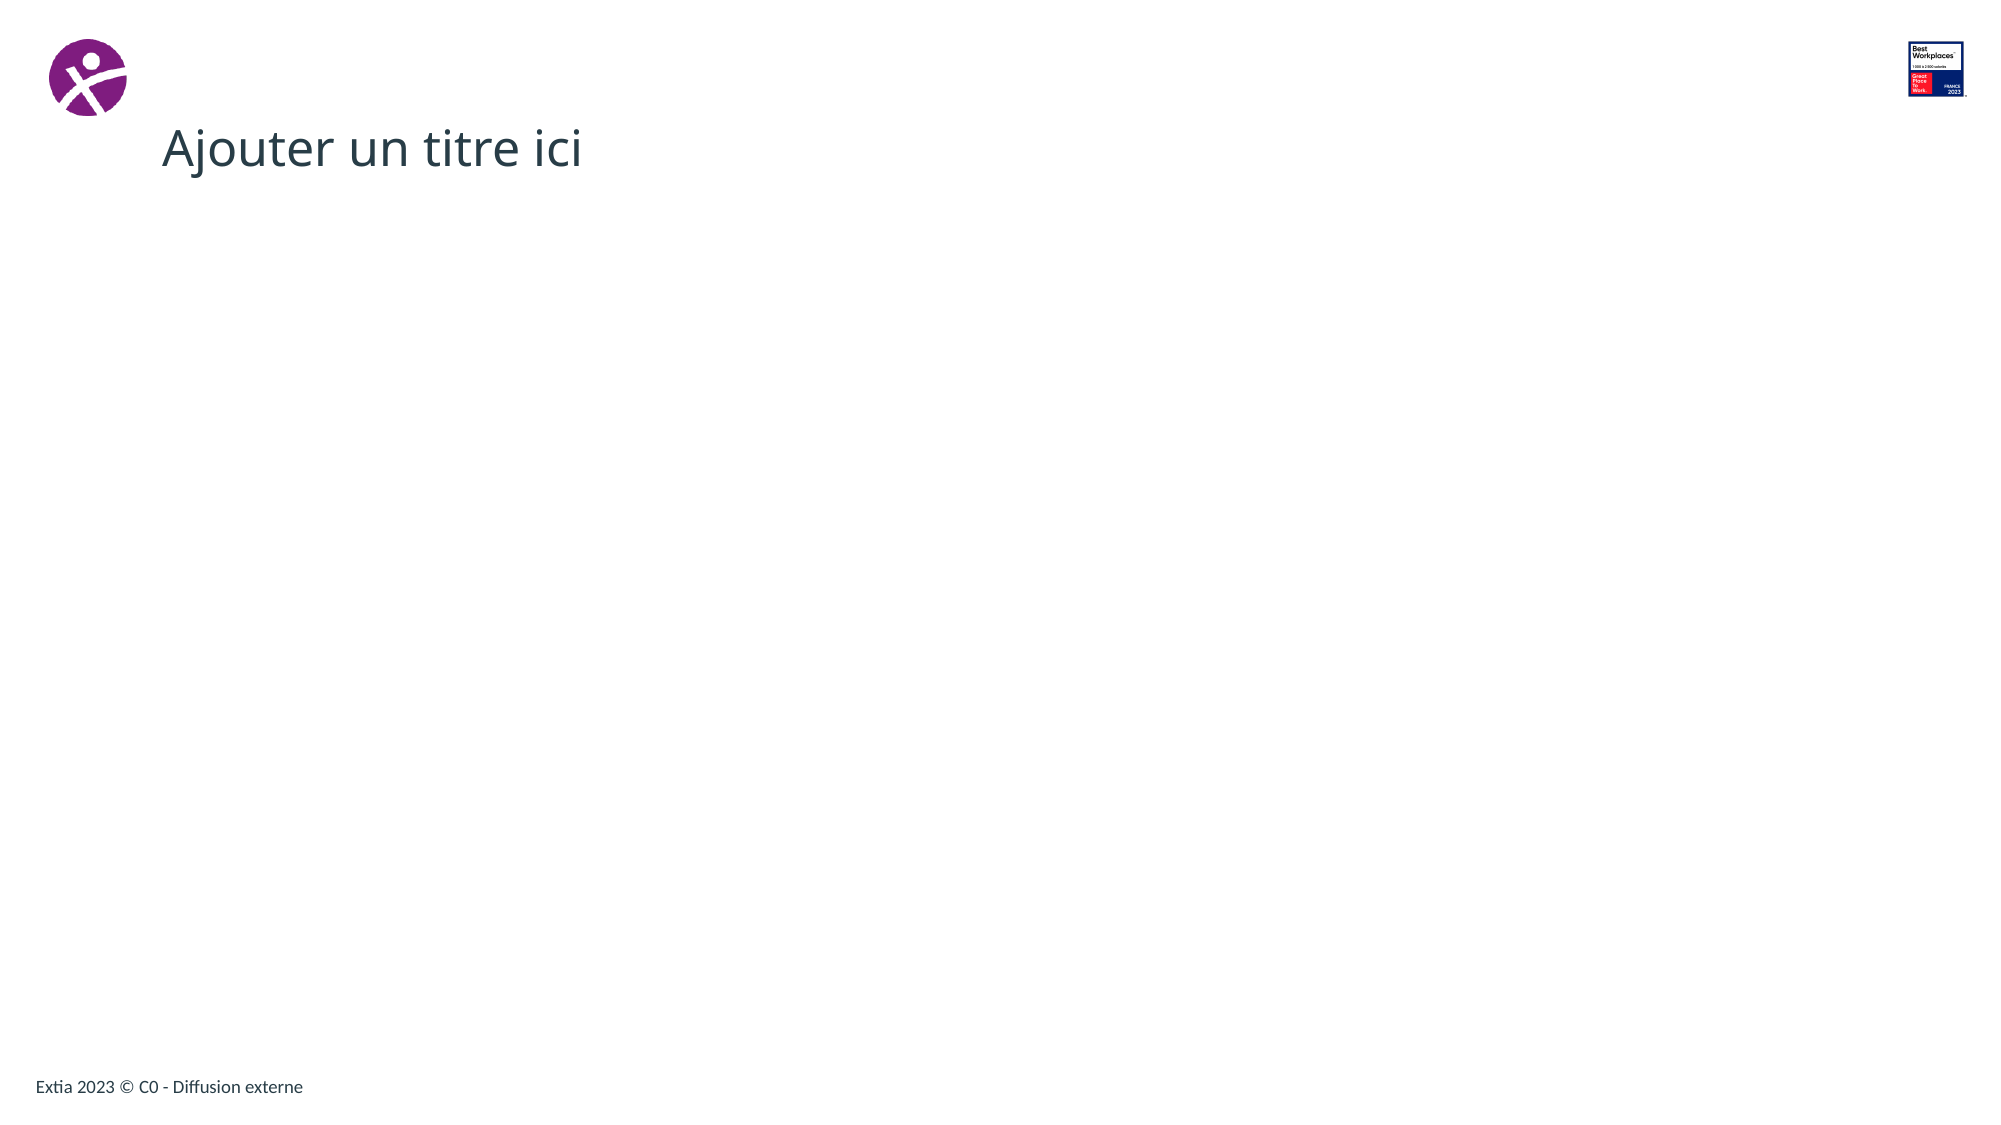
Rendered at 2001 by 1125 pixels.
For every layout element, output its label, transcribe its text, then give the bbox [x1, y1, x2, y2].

picture [49, 39, 127, 116]
text_box Extia 2023 © C0 - Diffusion externe [20, 1066, 350, 1105]
picture [1904, 37, 1968, 101]
title Ajouter un titre ici [155, 115, 1141, 183]
